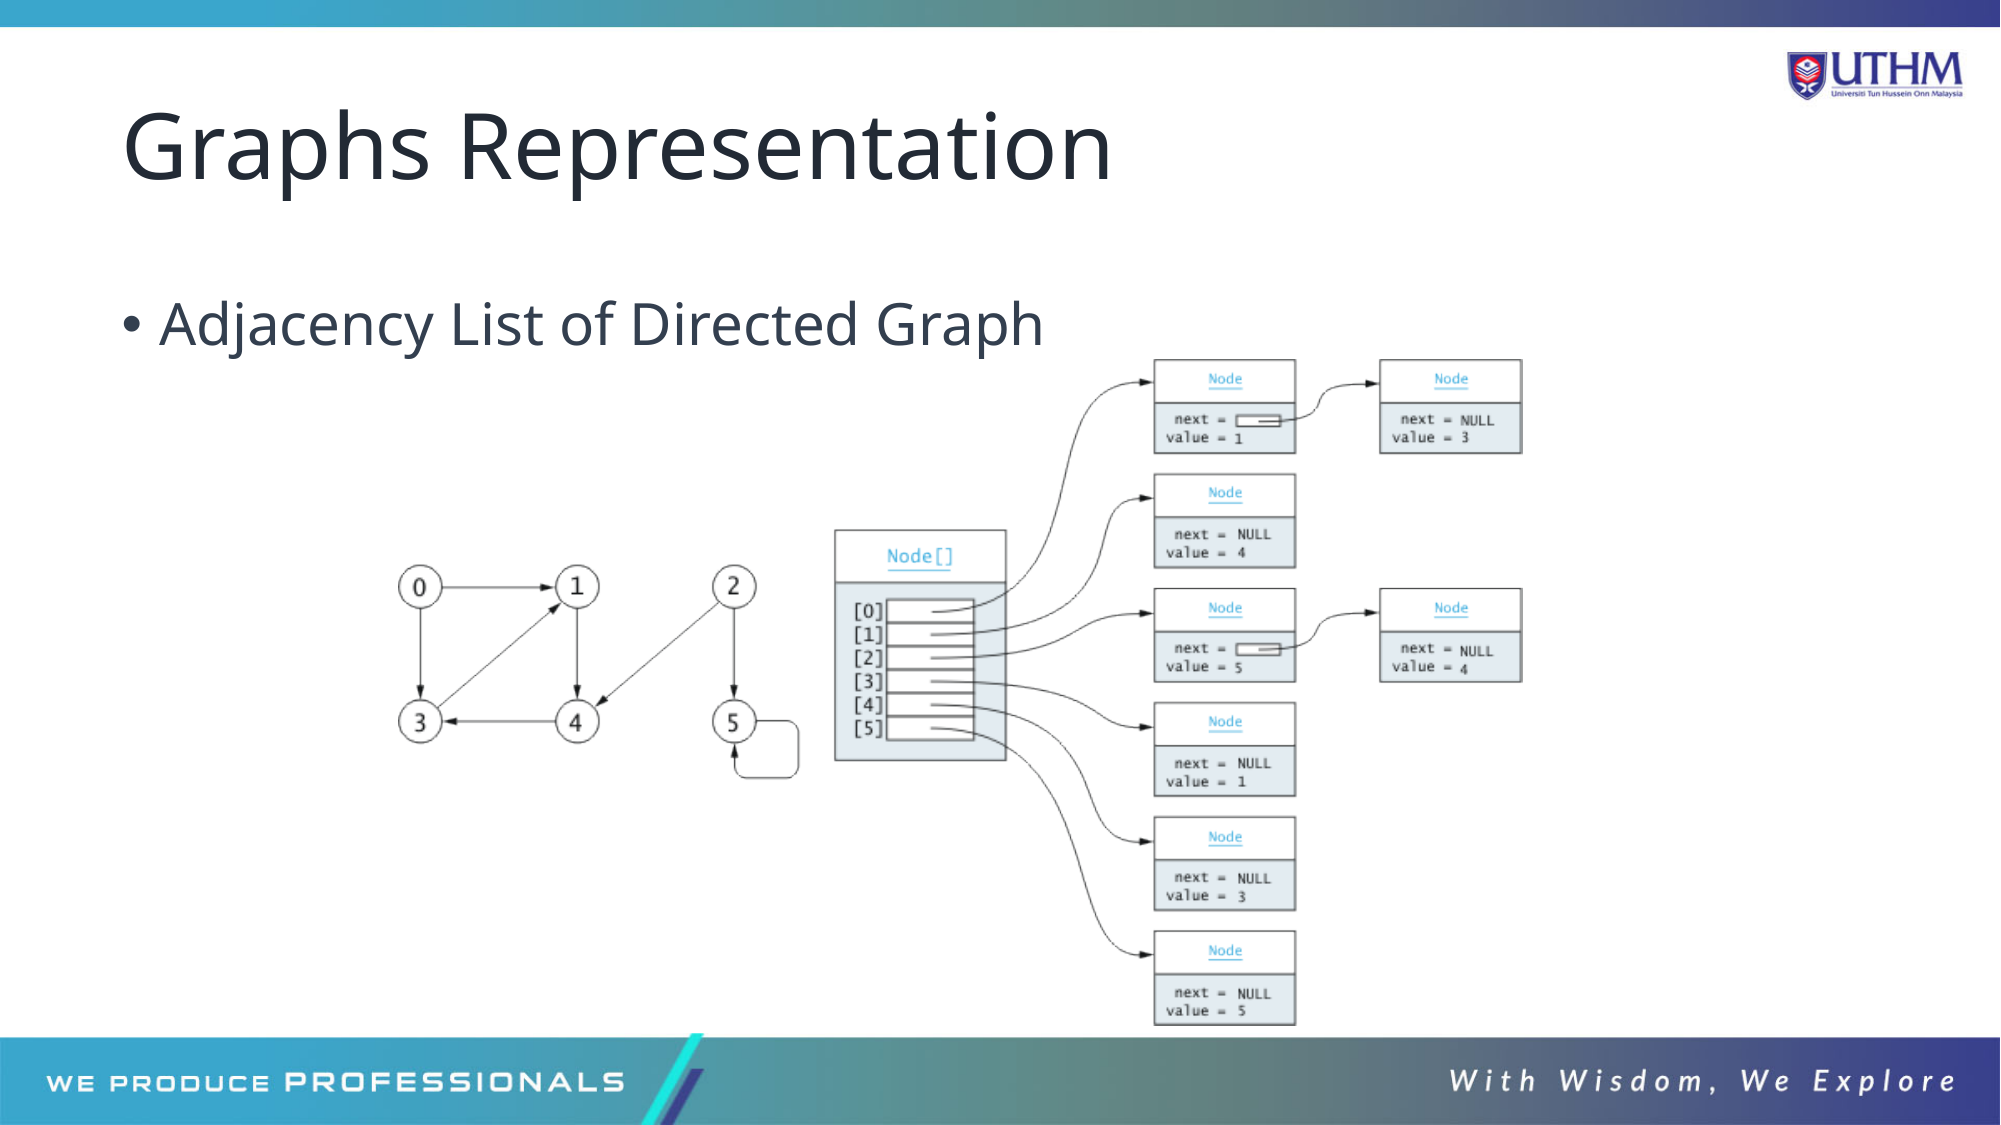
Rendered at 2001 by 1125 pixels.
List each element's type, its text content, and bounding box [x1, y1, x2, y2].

picture [0, 0, 2000, 1125]
title Graphs Representation [106, 52, 1950, 247]
list Adjacency List of Directed Graph [106, 287, 1832, 1002]
